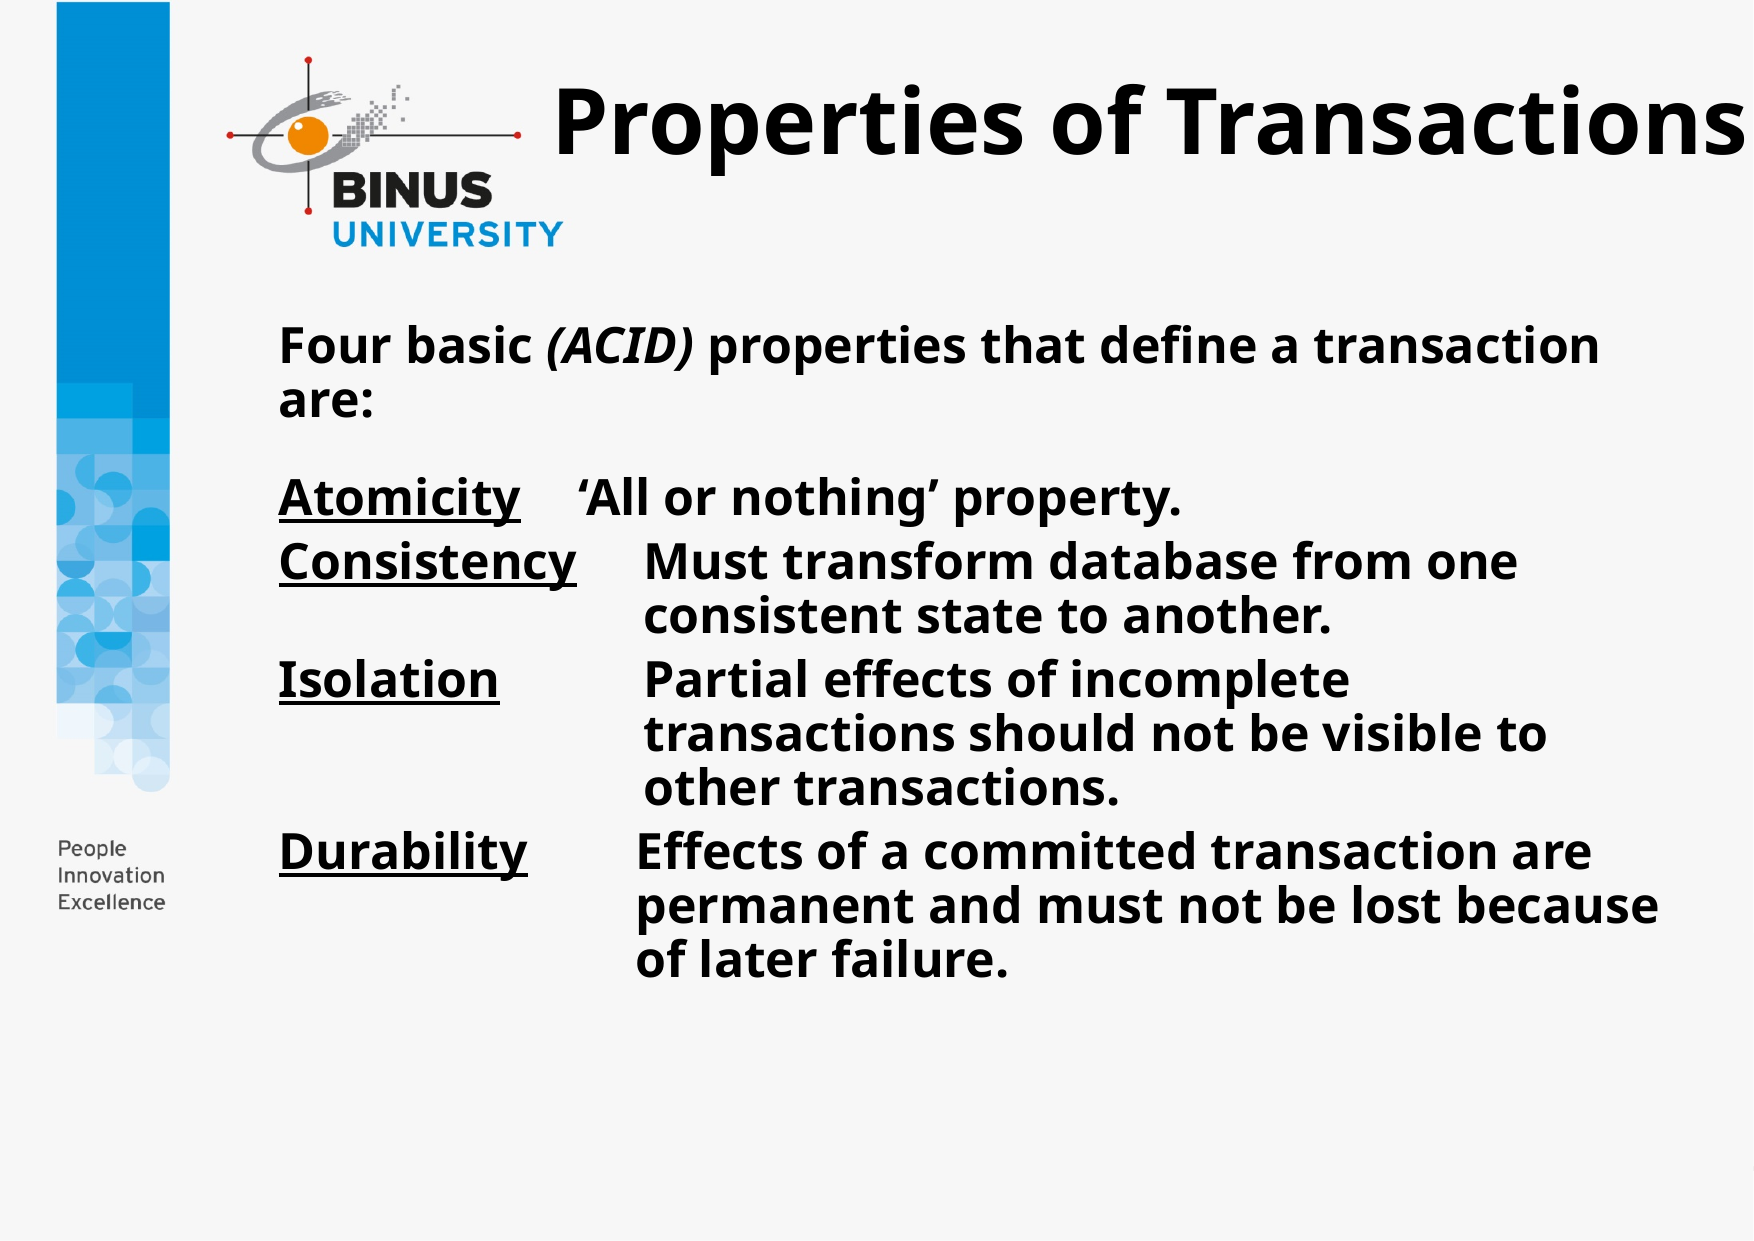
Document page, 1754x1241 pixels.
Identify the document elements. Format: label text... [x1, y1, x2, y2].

picture [0, 0, 1754, 933]
title Properties of Transactions [535, 67, 1754, 168]
list Four basic (ACID) properties that define a transaction are: Atomicity ‘All or nothing’ property. Consistency Must transform database from one consistent state to another. Isolation Partial effects of incomplete transactions should not be visible to other transactions. Durability Effects of a committed transaction are permanent and must not be lost because of later failure. [263, 312, 1684, 1124]
